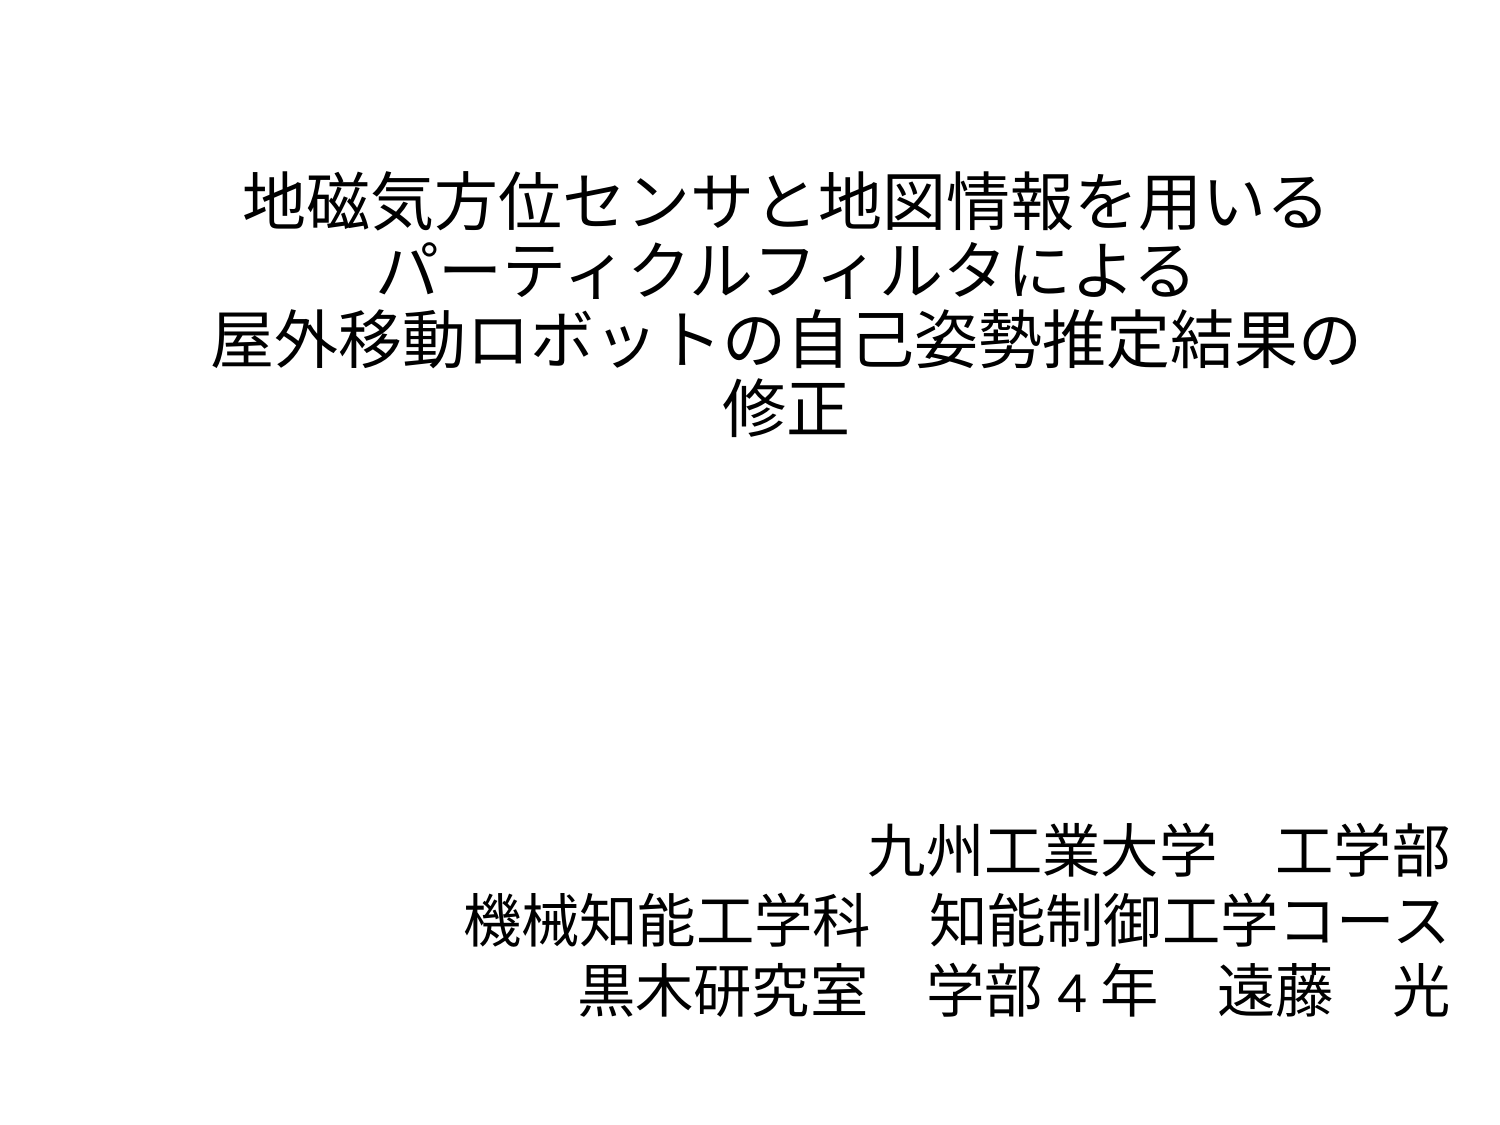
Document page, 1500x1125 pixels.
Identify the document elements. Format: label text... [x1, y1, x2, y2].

text_box 九州工業大学 工学部 機械知能工学科 知能制御工学コース 黒木研究室 学部4年 遠藤 光 [420, 806, 1466, 1032]
title 地磁気方位センサと地図情報を用いる パーティクルフィルタによる 屋外移動ロボットの自己姿勢推定結果の修正 [169, 160, 1404, 454]
